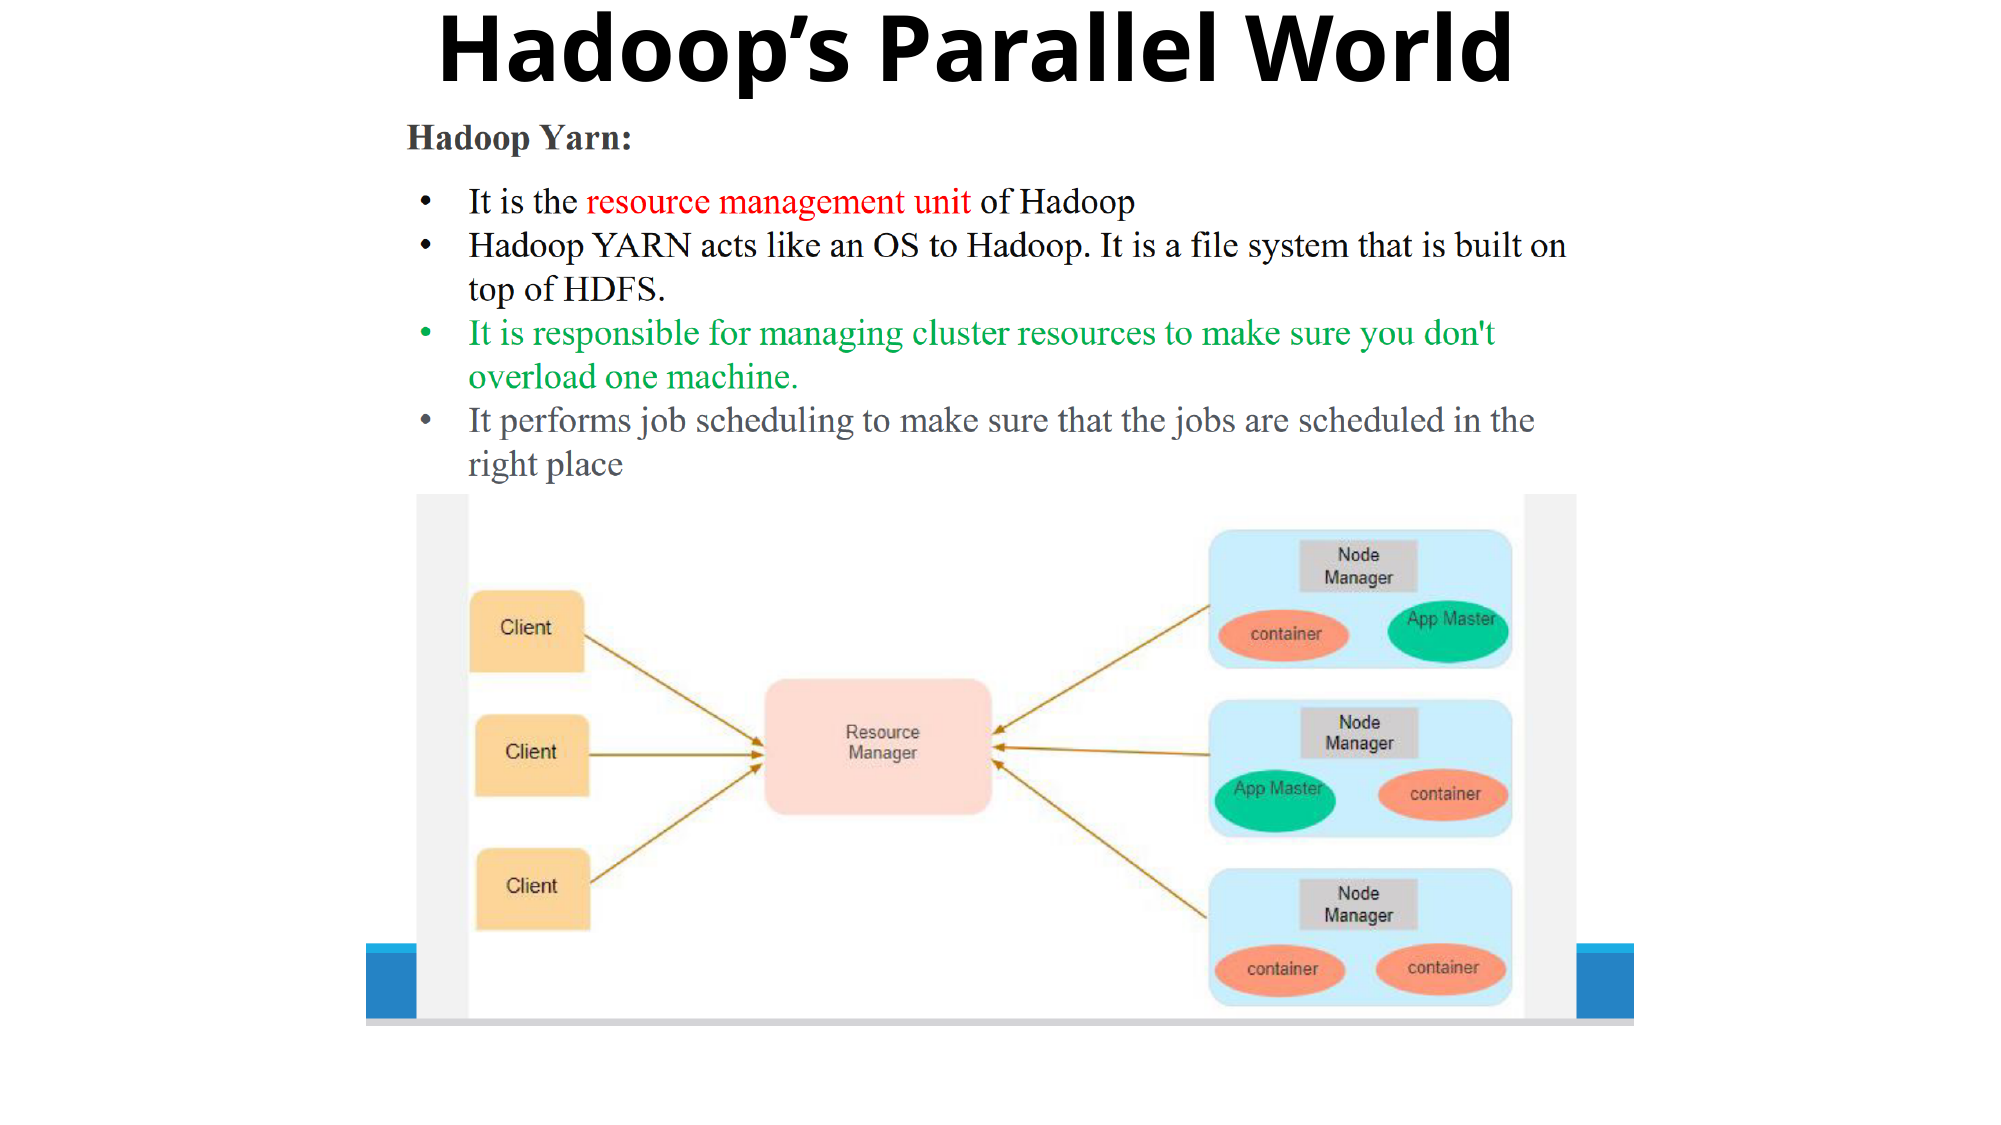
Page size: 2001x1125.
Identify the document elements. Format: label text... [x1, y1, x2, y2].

title Hadoop’s Parallel World [114, 0, 1839, 113]
picture [366, 99, 1634, 1026]
